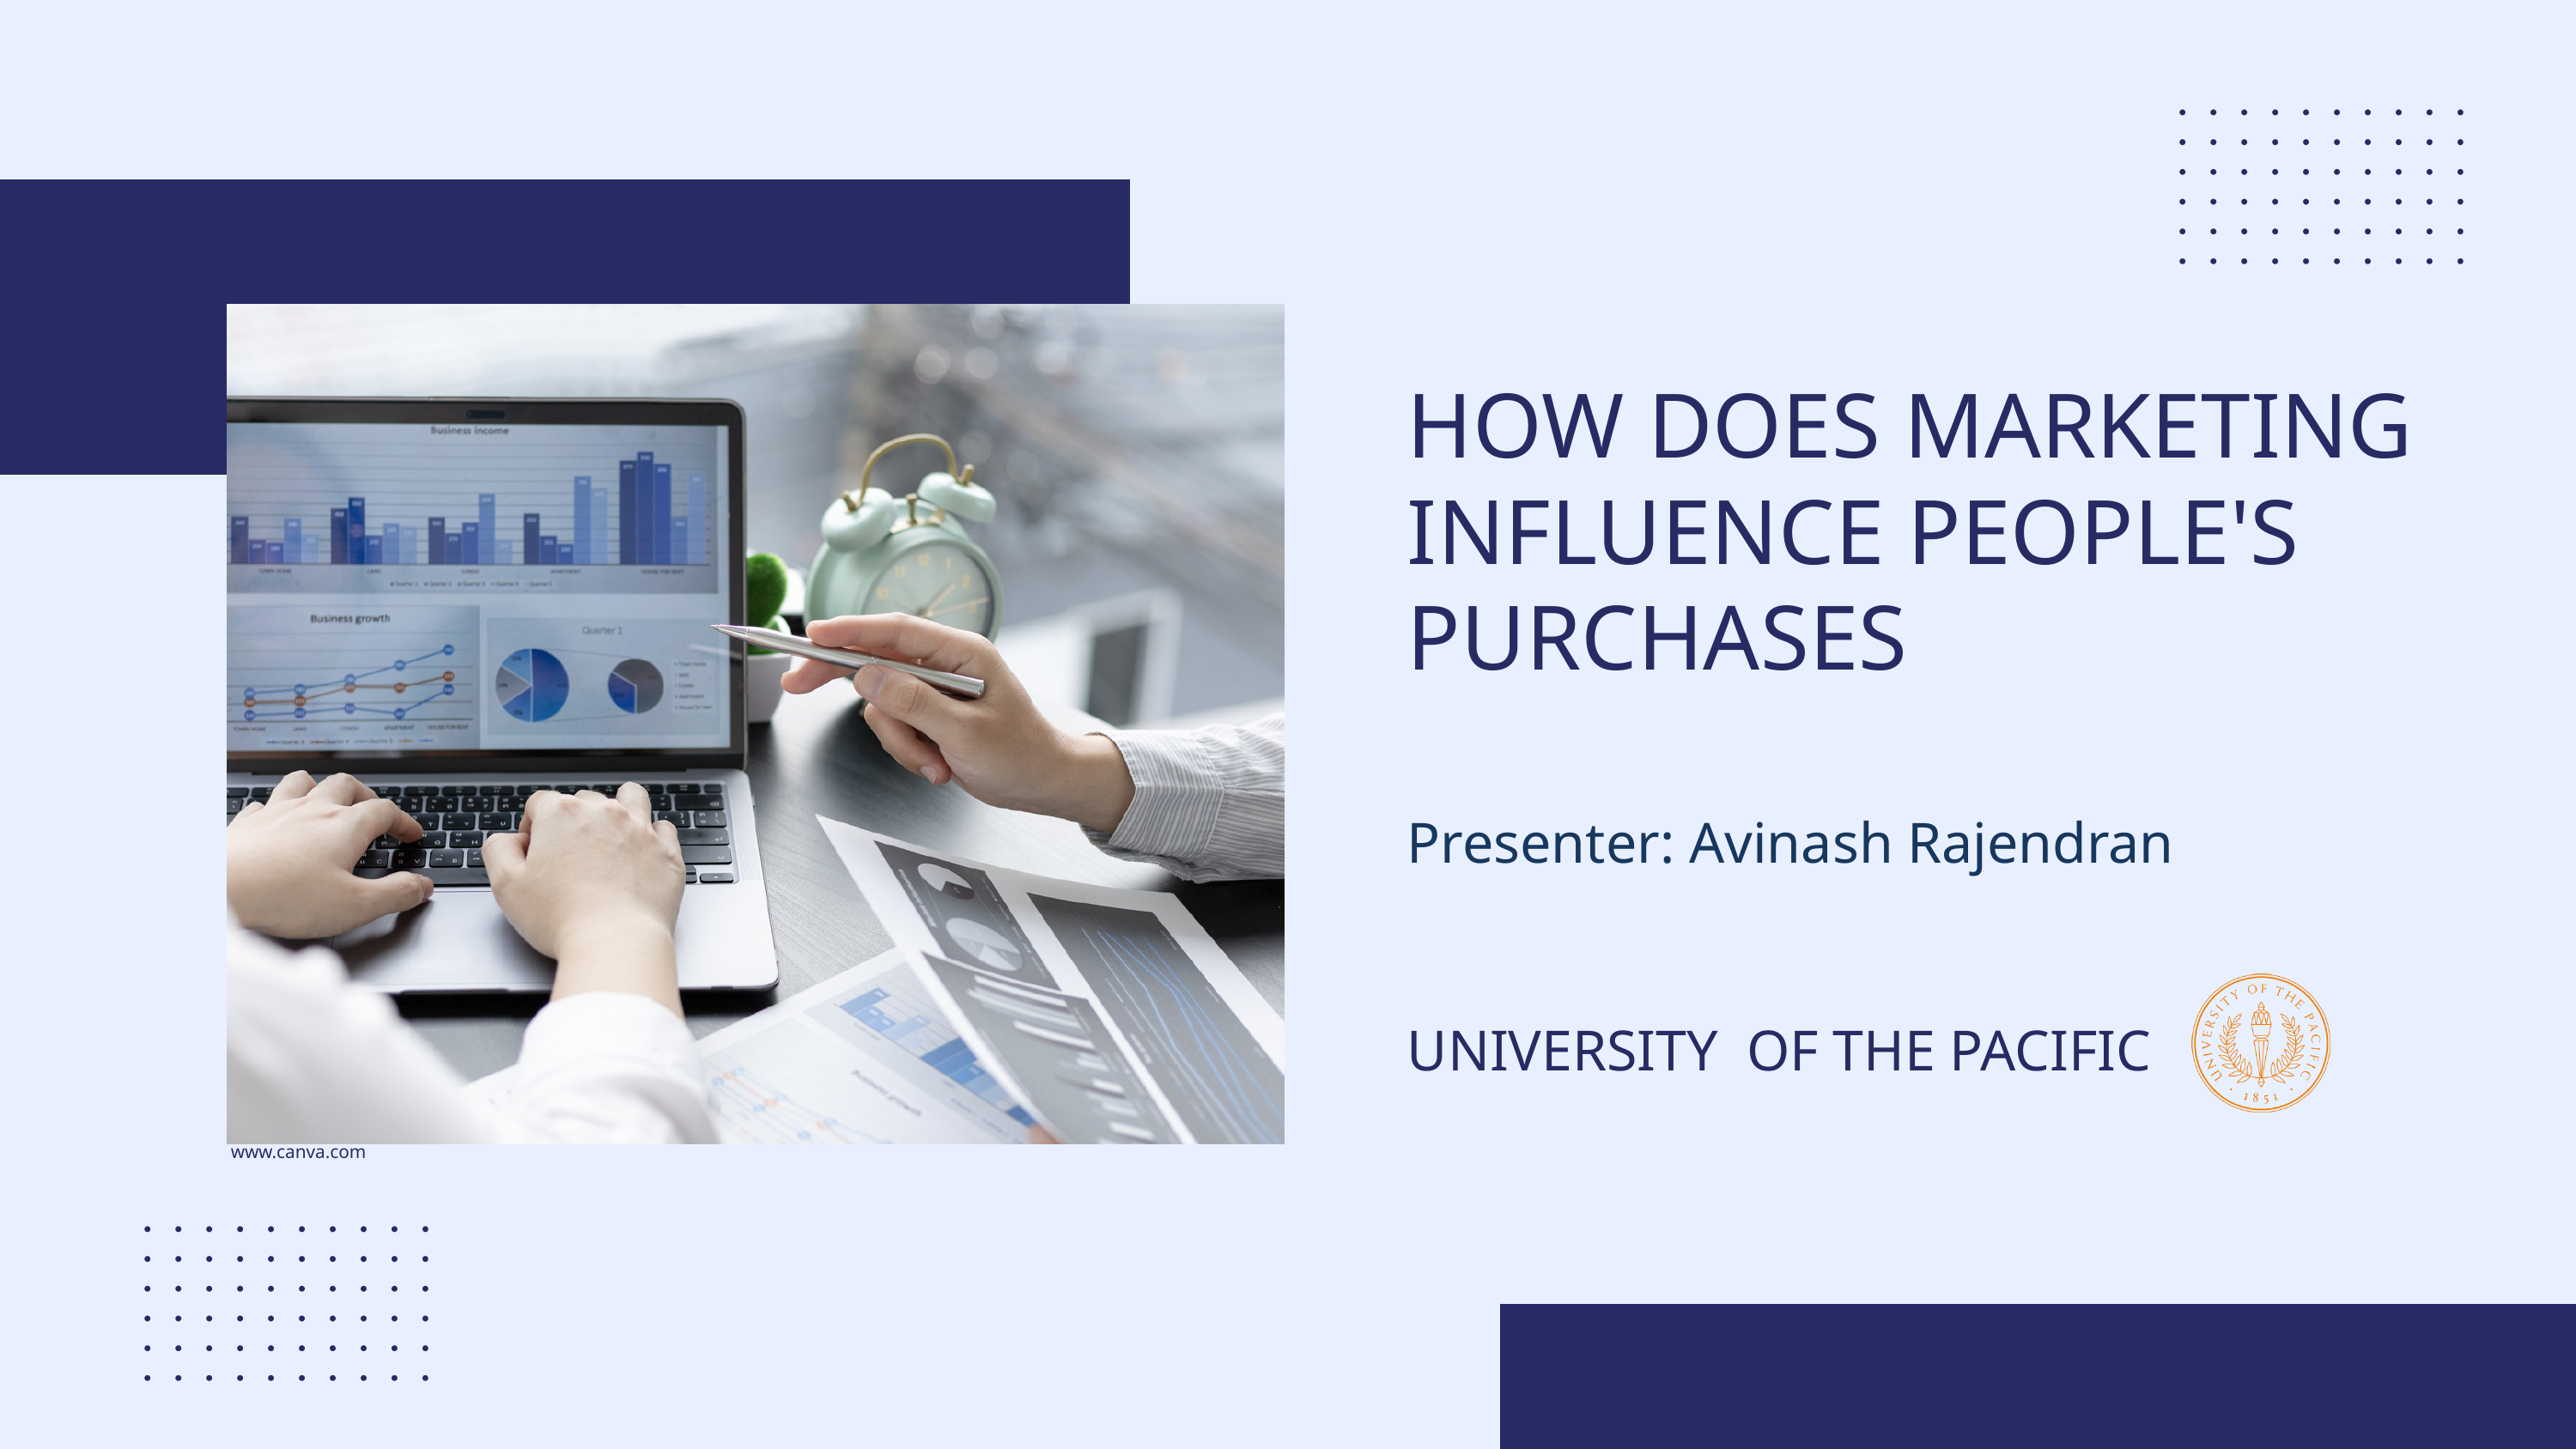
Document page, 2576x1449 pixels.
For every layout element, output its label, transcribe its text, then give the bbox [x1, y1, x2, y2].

picture [2191, 973, 2330, 1113]
text_box UNIVERSITY OF THE PACIFIC [1406, 1004, 2187, 1082]
text_box HOW DOES MARKETING INFLUENCE PEOPLE'S PURCHASES [1407, 370, 2464, 688]
text_box www.canva.com [0, 1137, 811, 1162]
picture [2179, 109, 2464, 265]
text_box Presenter: Avinash Rajendran [1406, 819, 2265, 875]
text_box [0, 179, 1131, 476]
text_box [226, 304, 1285, 1144]
picture [144, 1226, 428, 1382]
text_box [1499, 1303, 2576, 1449]
